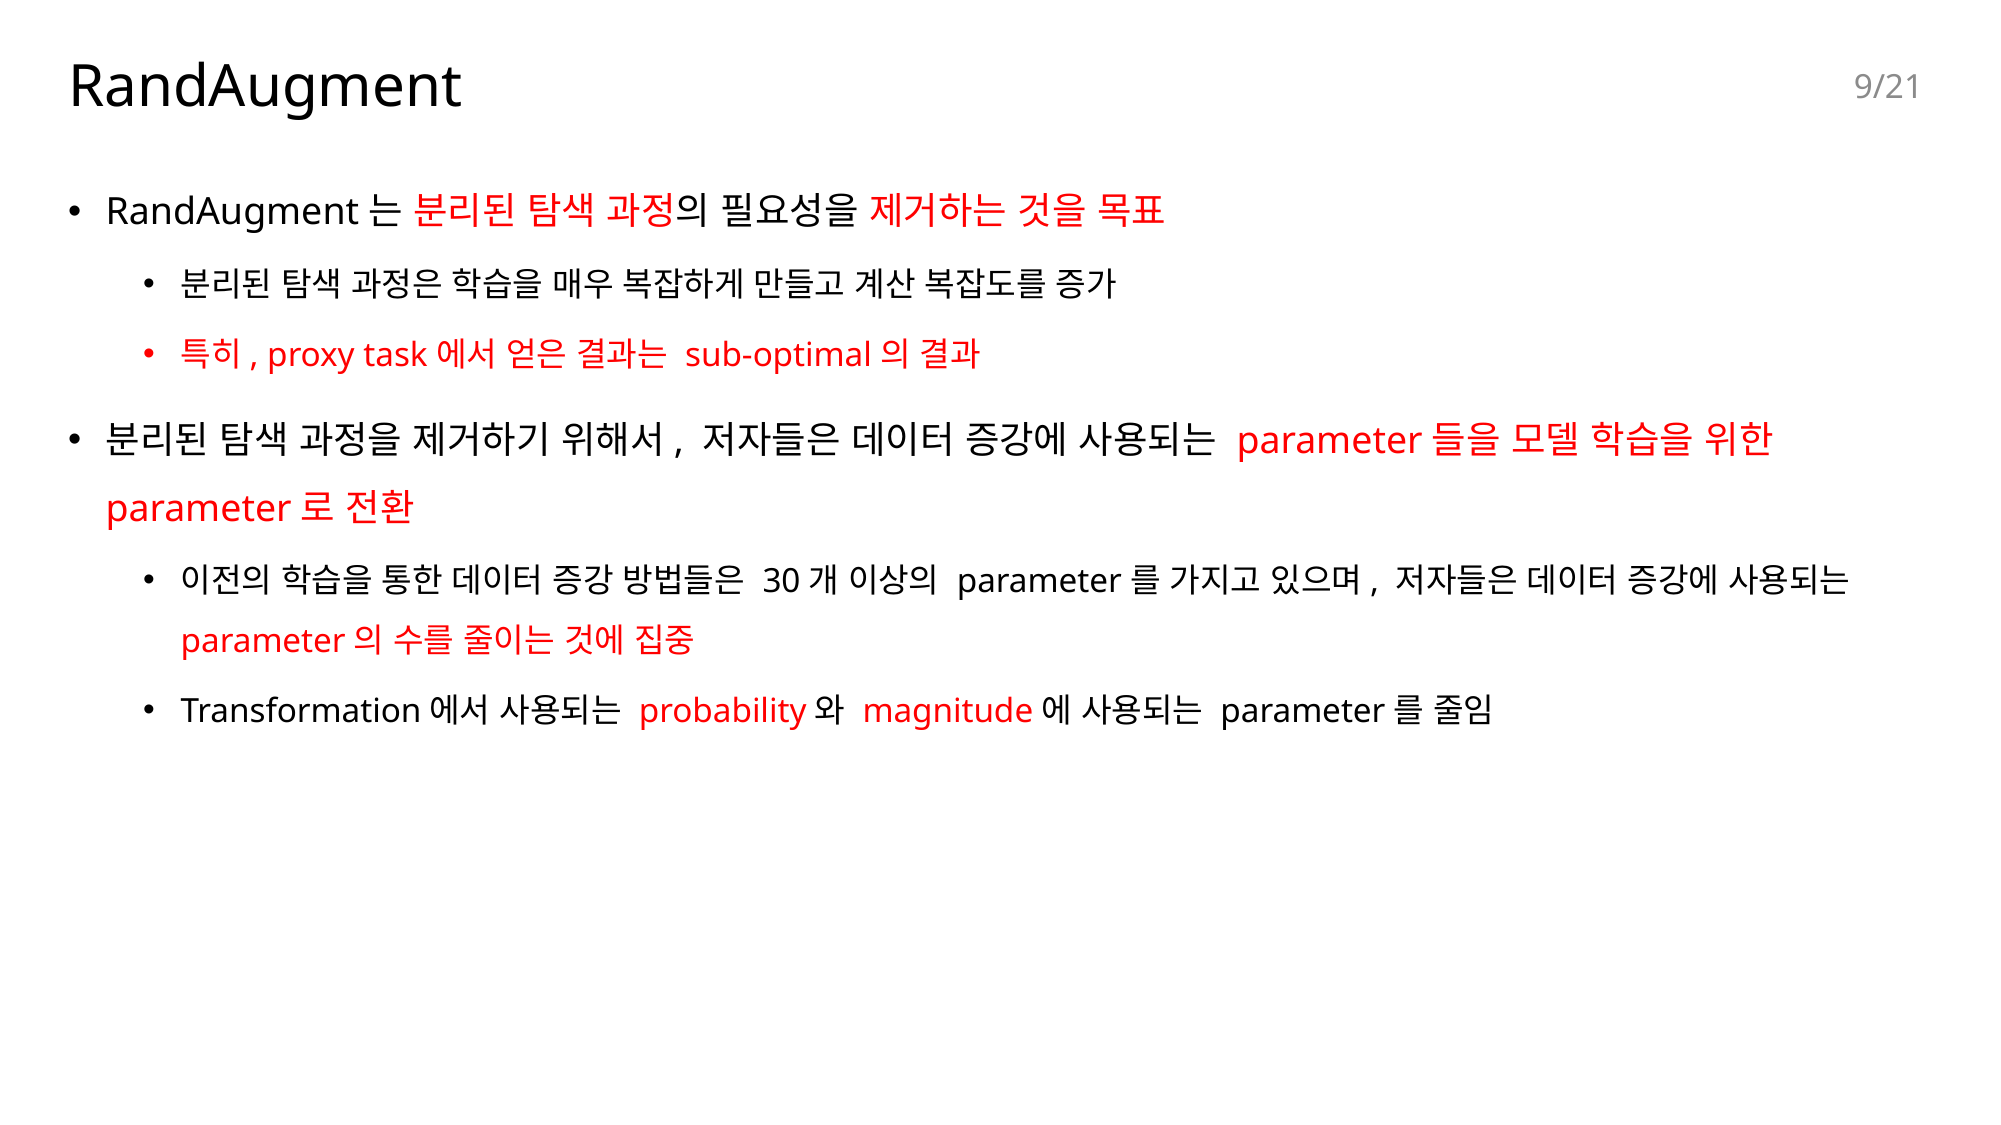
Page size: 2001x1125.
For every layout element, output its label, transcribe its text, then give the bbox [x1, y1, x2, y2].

slide_number 8/21 [1496, 38, 1947, 137]
title RandAugment [53, 38, 1947, 138]
list RandAugment는 분리된 탐색 과정의 필요성을 제거하는 것을 목표 분리된 탐색 과정은 학습을 매우 복잡하게 만들고 계산 복잡도를 증가 특히, proxy task에서 얻은 결과는 sub-optimal의 결과 분리된 탐색 과정을 제거하기 위해서, 저자들은 데이터 증강에 사용되는 parameter들을 모델 학습을 위한 parameter로 전환 이전의 학습을 통한 데이터 증강 방법들은 30개 이상의 parameter를 가지고 있으며, 저자들은 데이터 증강에 사용되는 parameter의 수를 줄이는 것에 집중 Transformation에서 사용되는 probability와 magnitude에 사용되는 parameter를 줄임 [53, 157, 1947, 1005]
